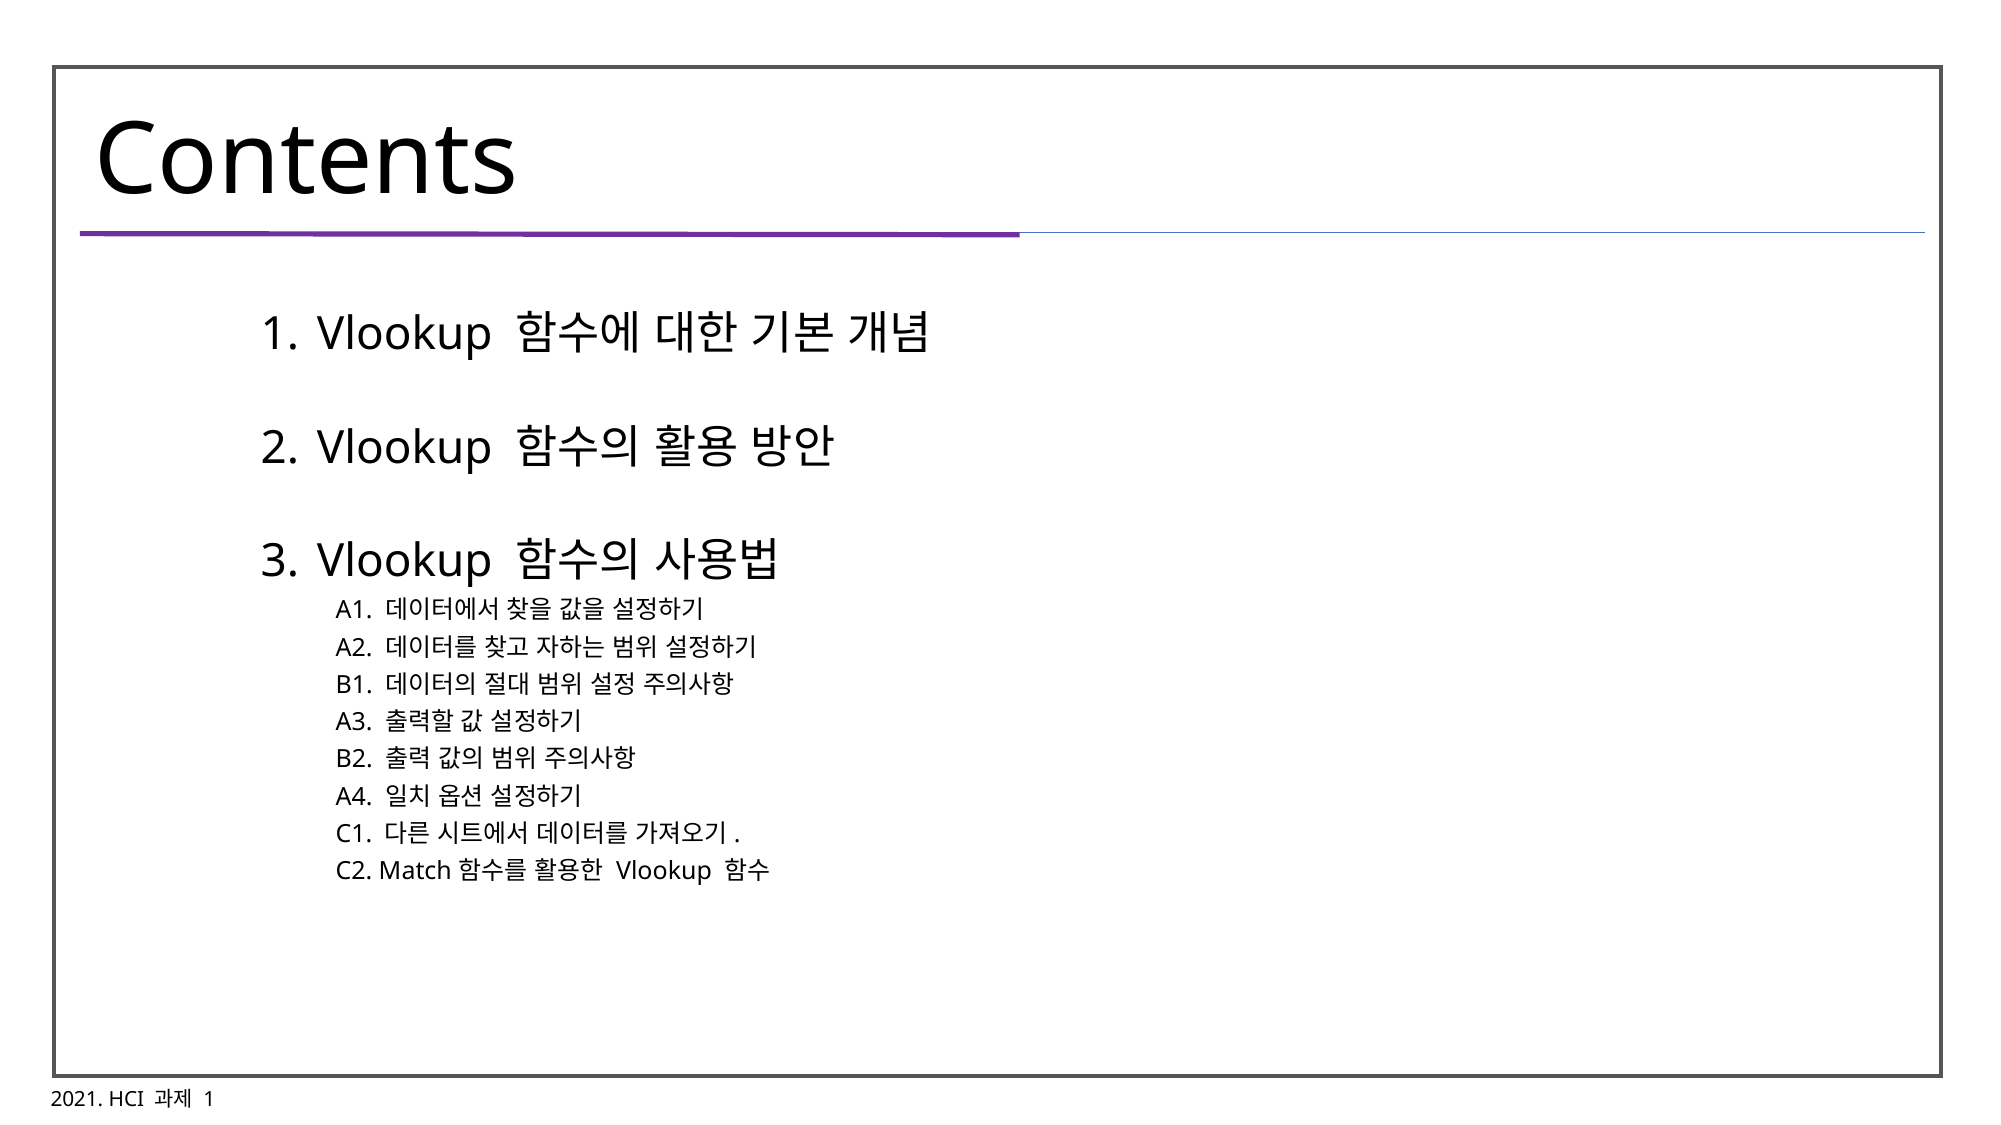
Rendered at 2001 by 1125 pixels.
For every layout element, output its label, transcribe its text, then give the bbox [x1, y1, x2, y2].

text_box [53, 66, 1942, 1077]
text_box 2021. HCI 과제 1 [35, 1078, 334, 1119]
